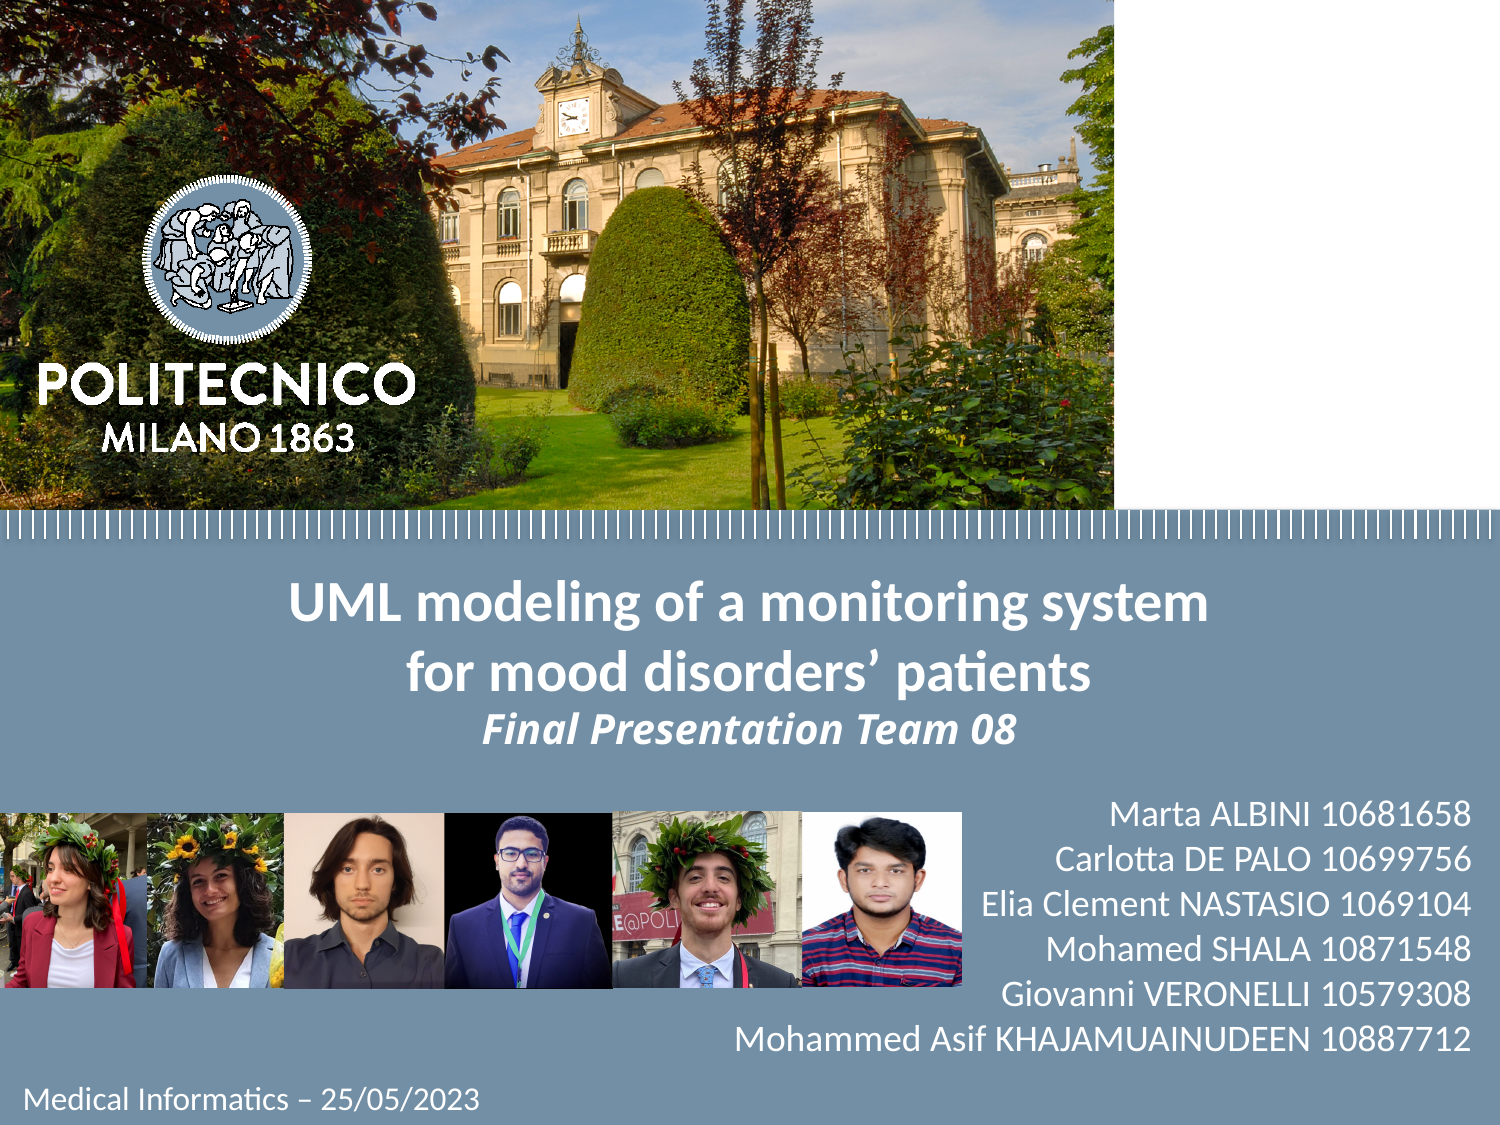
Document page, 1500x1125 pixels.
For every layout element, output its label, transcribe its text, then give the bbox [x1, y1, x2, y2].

picture [0, 0, 1115, 510]
text_box Marta ALBINI 10681658 Carlotta DE PALO 10699756 Elia Clement NASTASIO 1069104 Mohamed SHALA 10871548 Giovanni VERONELLI 10579308 Mohammed Asif KHAJAMUAINUDEEN 10887712 [698, 782, 1487, 1112]
text_box Medical Informatics – 25/05/2023 [0, 1069, 551, 1125]
picture [0, 811, 963, 989]
text_box UML modeling of a monitoring system for mood disorders’ patients Final Presentation Team 08 [13, 555, 1486, 761]
